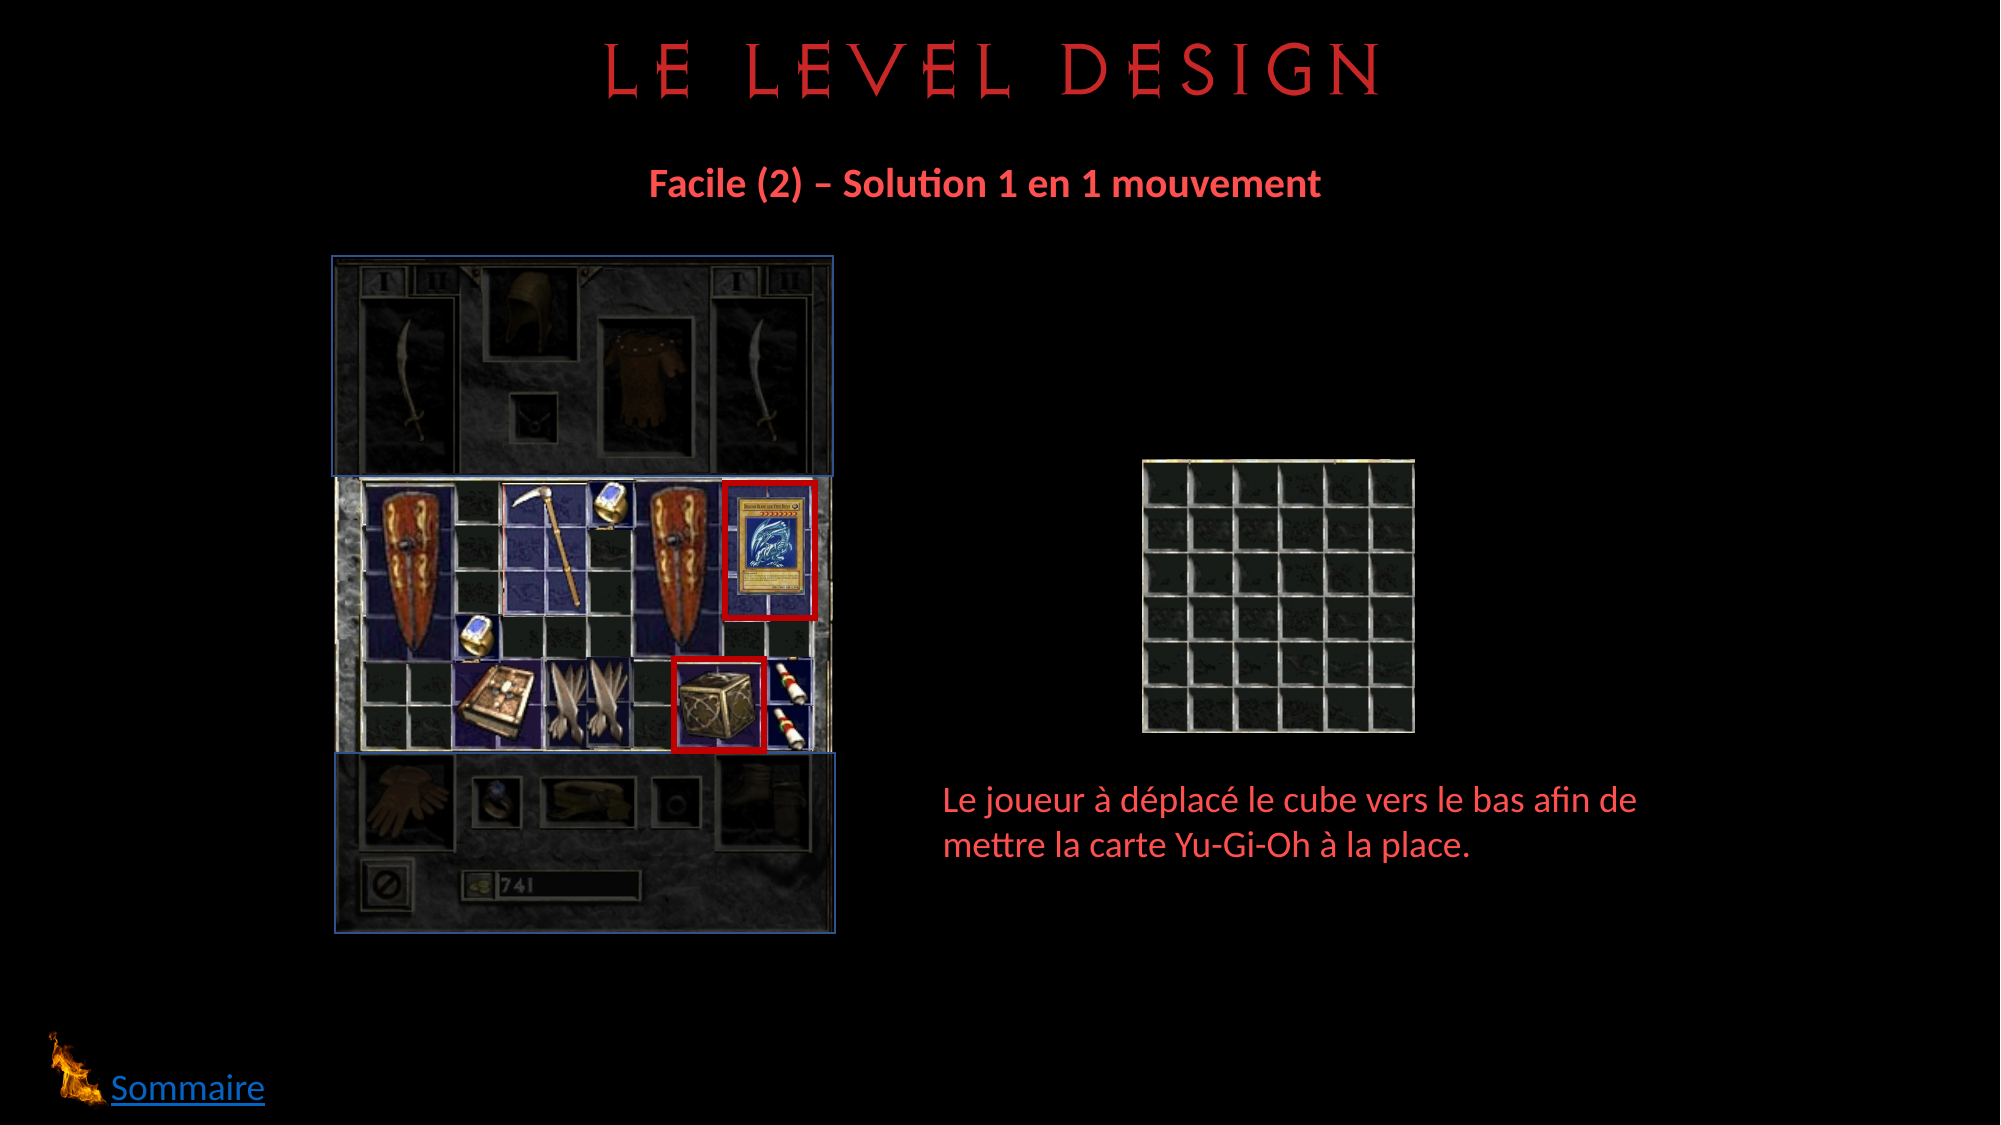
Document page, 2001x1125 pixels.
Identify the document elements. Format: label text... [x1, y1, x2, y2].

picture [765, 657, 814, 751]
text_box Facile (2) – Solution 1 en 1 mouvement [634, 148, 1338, 214]
picture [365, 483, 587, 752]
picture [46, 1029, 131, 1115]
text_box Le joueur à déplacé le cube vers le bas afin de mettre la carte Yu-Gi-Oh à la place. [927, 767, 1752, 873]
picture [546, 478, 722, 751]
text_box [334, 259, 833, 933]
picture [674, 660, 764, 751]
text_box [332, 256, 833, 477]
picture [604, 39, 1396, 100]
picture [1142, 459, 1415, 733]
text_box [724, 483, 815, 622]
text_box Sommaire [96, 1055, 281, 1116]
